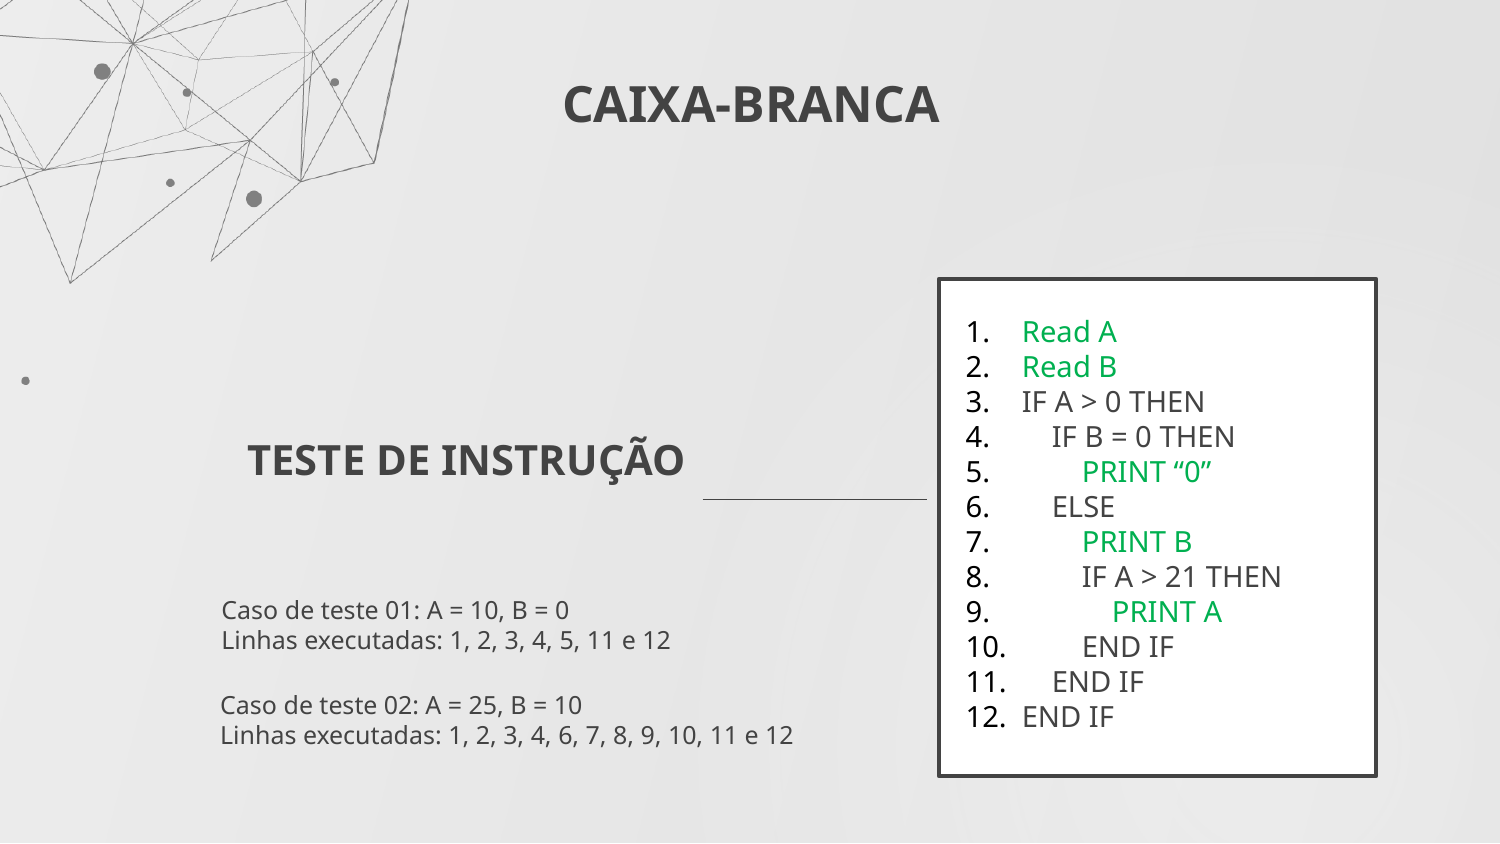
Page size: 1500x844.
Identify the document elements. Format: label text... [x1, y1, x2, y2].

text_box Read A Read B IF A > 0 THEN IF B = 0 THEN PRINT “0” ELSE PRINT B IF A > 21 THEN PRINT A END IF END IF END IF [950, 306, 1365, 776]
picture [0, 0, 1500, 844]
title CAIXA-BRANCA [316, 57, 1173, 214]
text_box [937, 277, 1378, 778]
title TESTE DE INSTRUÇÃO [147, 161, 702, 499]
text_box Caso de teste 02: A = 25, B = 10 Linhas executadas: 1, 2, 3, 4, 6, 7, 8, 9, 10, 11 e 12 [205, 682, 851, 758]
text_box Caso de teste 01: A = 10, B = 0 Linhas executadas: 1, 2, 3, 4, 5, 11 e 12 [206, 587, 703, 662]
